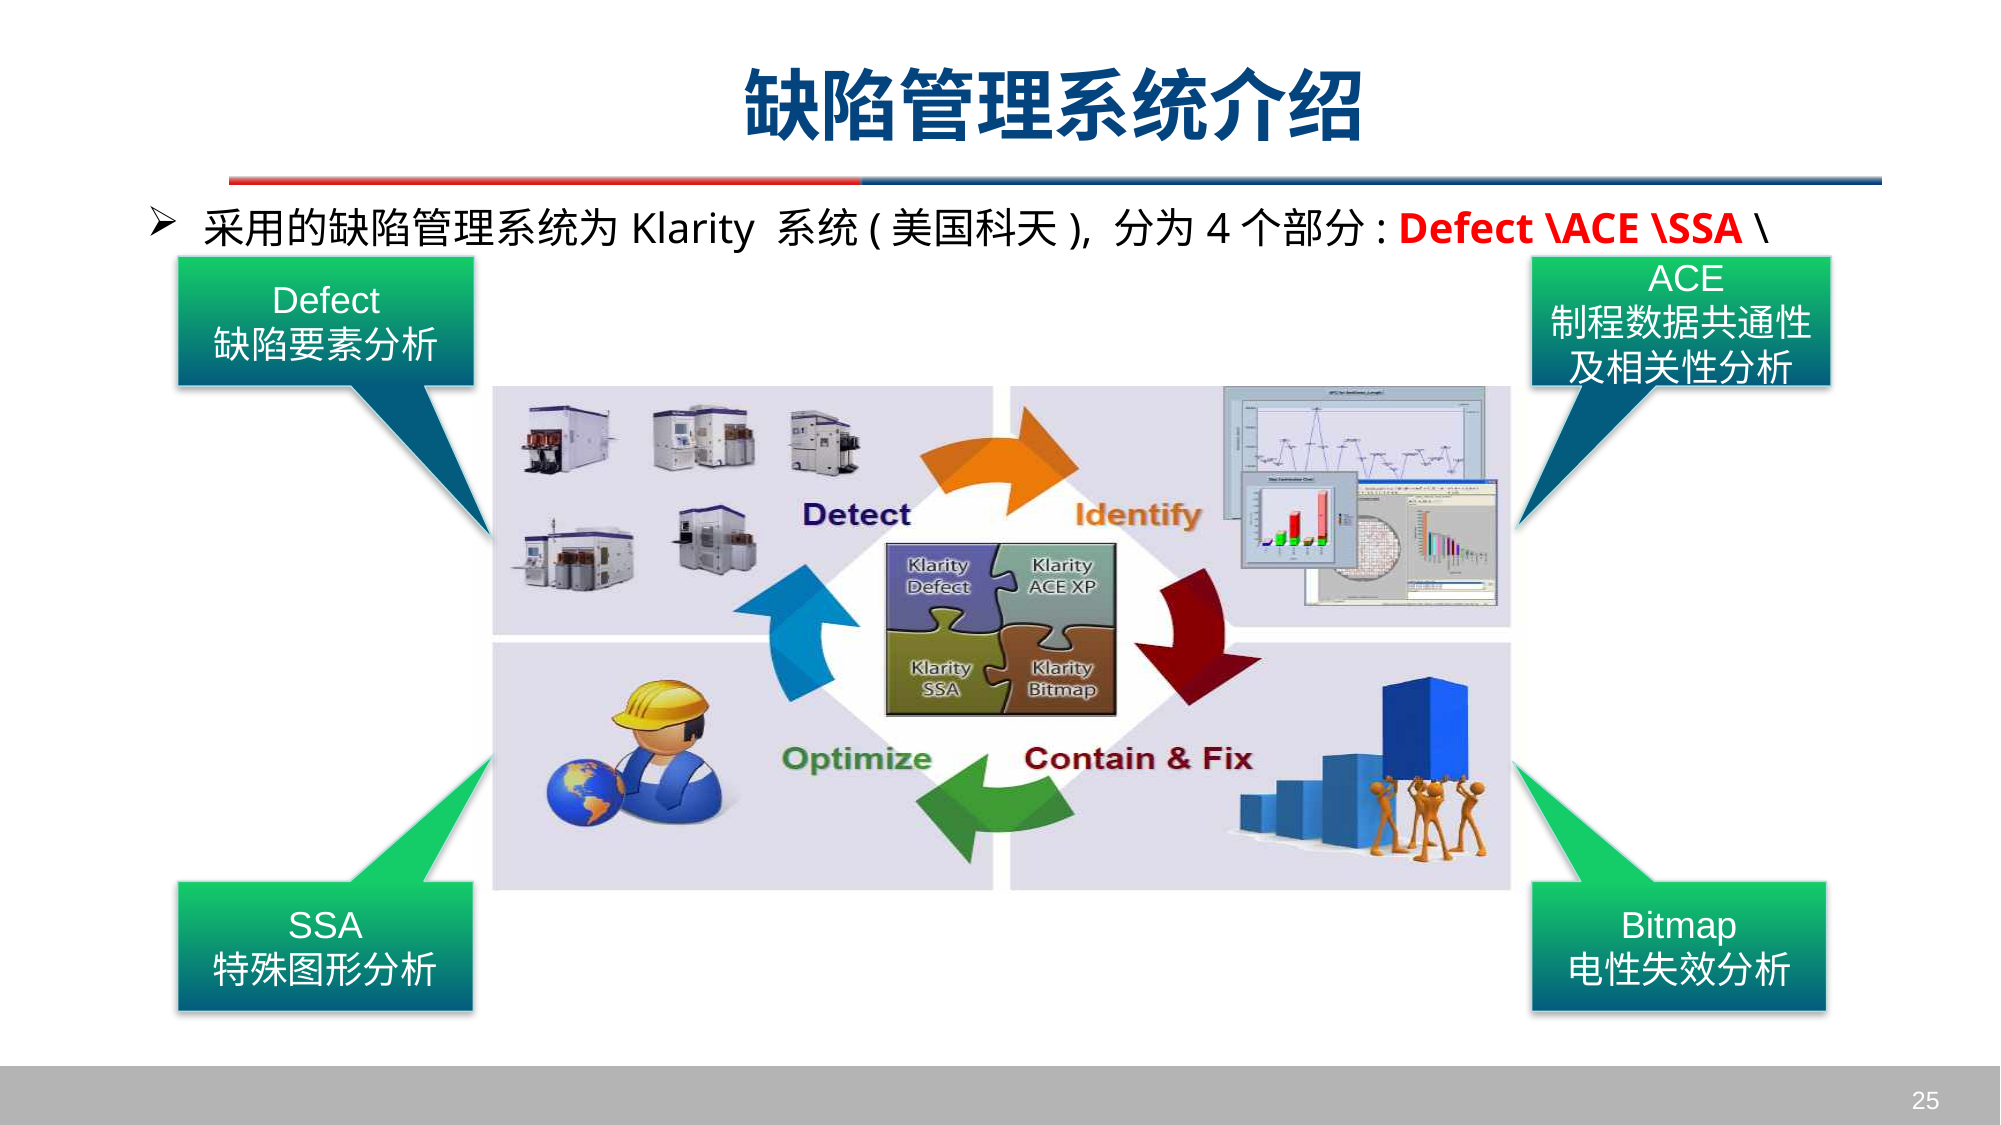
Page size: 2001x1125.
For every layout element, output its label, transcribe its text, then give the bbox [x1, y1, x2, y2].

text_box Bitmap 电性失效分析 [1530, 775, 1828, 1013]
title 缺陷管理系统介绍 [226, 22, 1882, 185]
slide_number 25 [1488, 1069, 1955, 1125]
picture [473, 385, 1527, 894]
text_box ACE 制程数据共通性及相关性分析 [1530, 255, 1833, 516]
text_box 采用的缺陷管理系统为Klarity 系统(美国科天), 分为4个部分: Defect \ACE \SSA \Bitmap [132, 169, 1868, 334]
text_box SSA 特殊图形分析 [176, 776, 475, 1013]
text_box Defect 缺陷要素分析 [176, 255, 476, 514]
